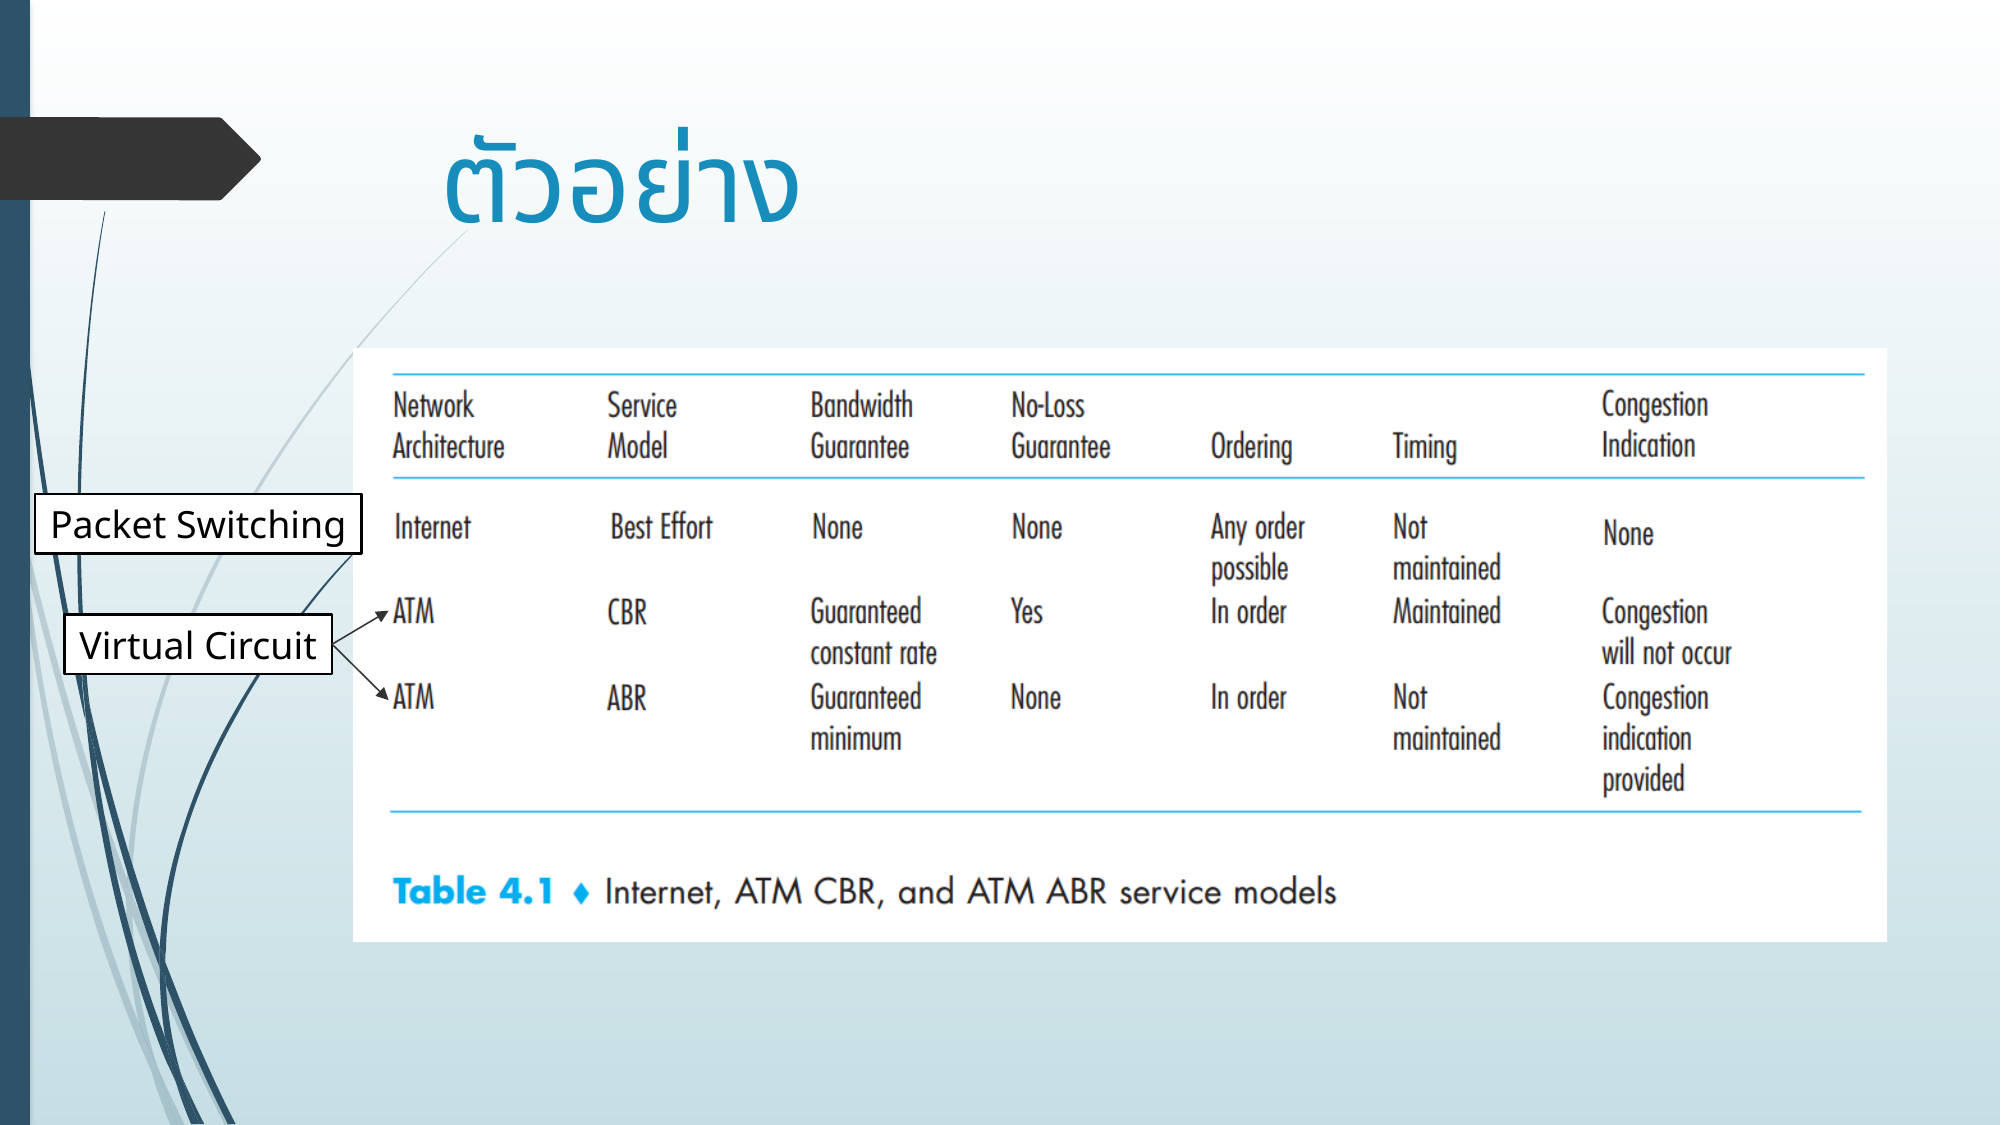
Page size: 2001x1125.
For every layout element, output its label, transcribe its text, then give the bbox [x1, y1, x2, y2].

title ตัวอย่าง [425, 102, 1888, 313]
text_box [334, 610, 389, 644]
text_box Packet Switching [34, 493, 347, 555]
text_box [352, 347, 1888, 942]
text_box Virtual Circuit [63, 613, 331, 675]
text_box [334, 644, 389, 701]
